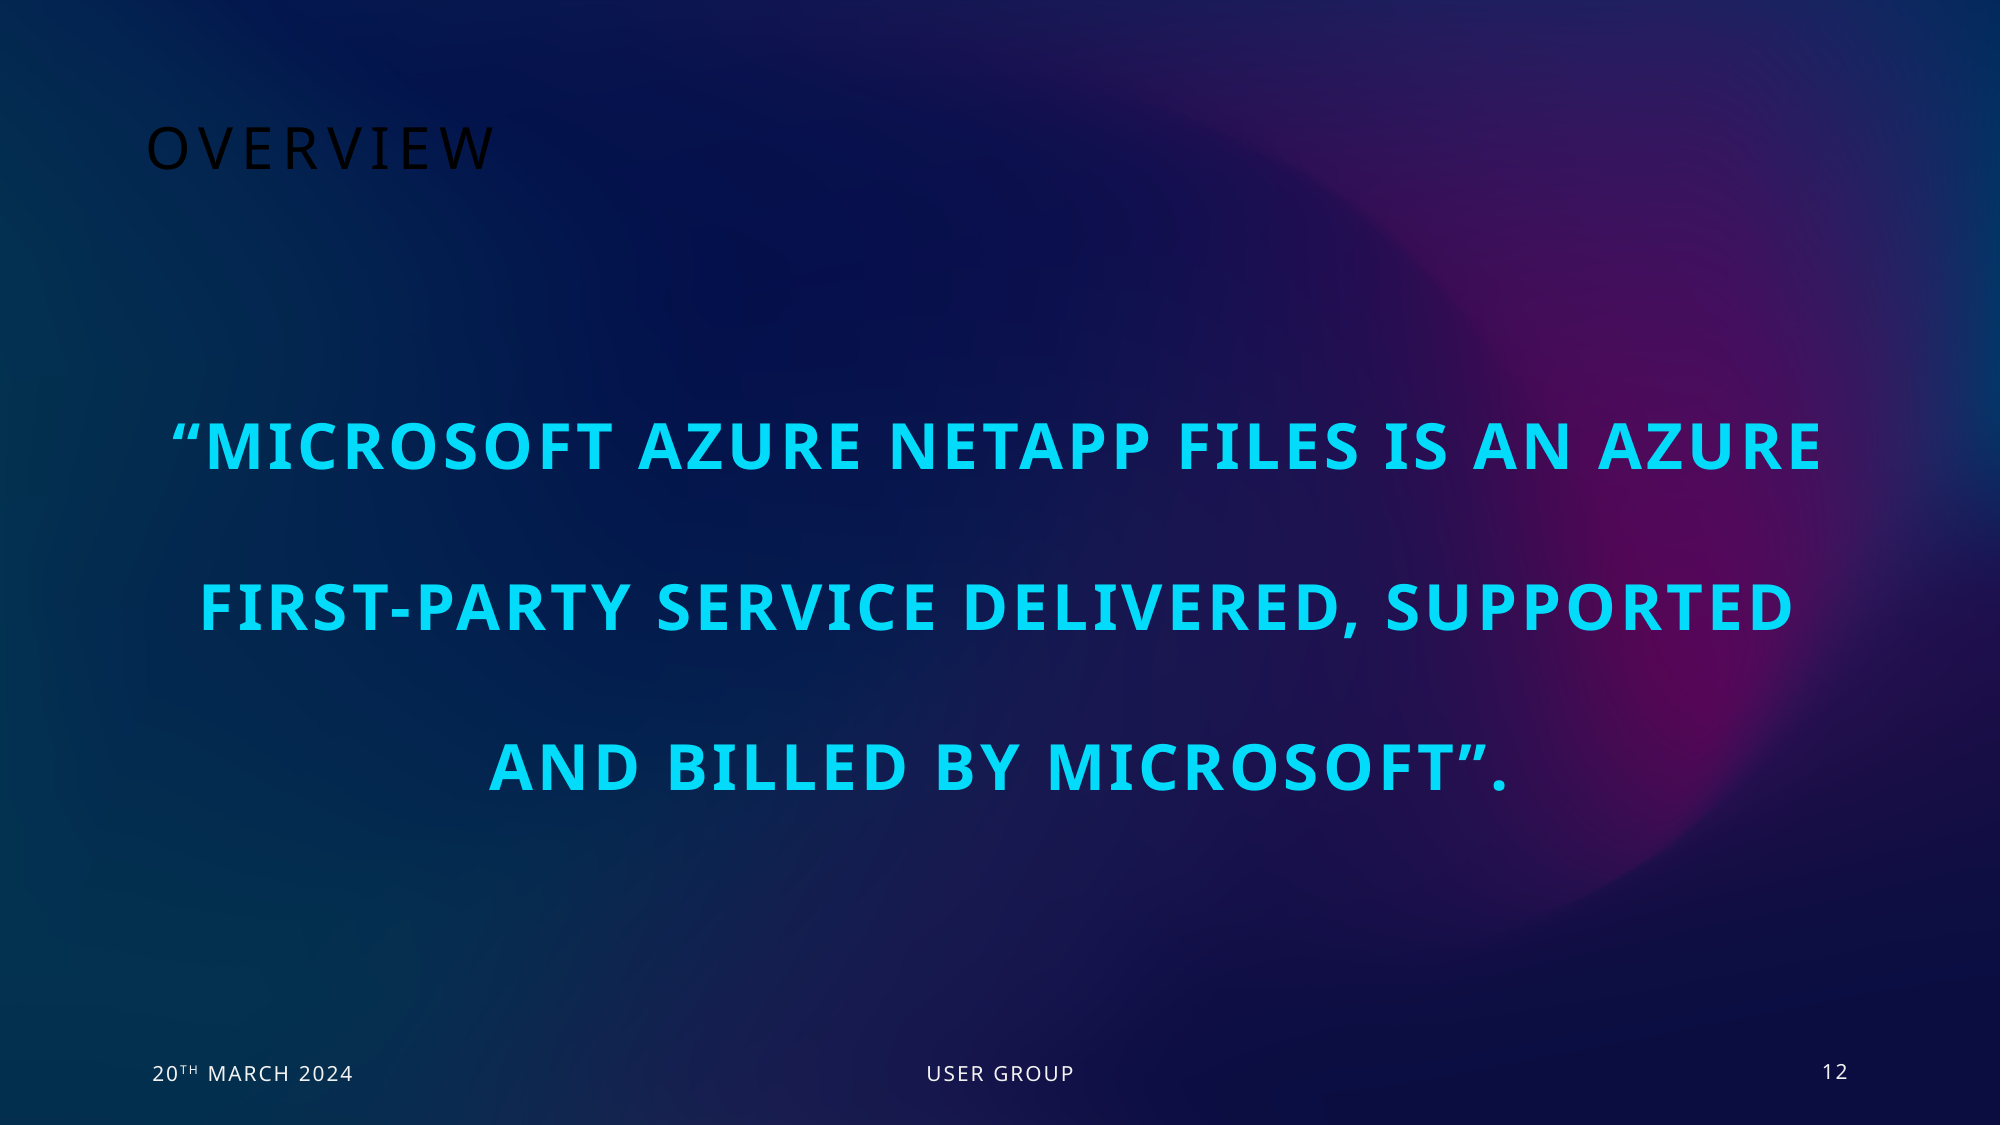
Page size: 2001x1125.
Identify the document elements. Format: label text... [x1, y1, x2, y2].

slide_number 12 [1412, 1042, 1863, 1103]
title OVERVIEW [130, 117, 929, 178]
list “MICROSOFT AZURE NETAPP FILES IS AN AZURE FIRST-PARTY SERVICE delivered, supported and billed BY MICROSOFT”. [122, 314, 1878, 811]
footer User Group [662, 1042, 1338, 1103]
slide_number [137, 1042, 588, 1103]
